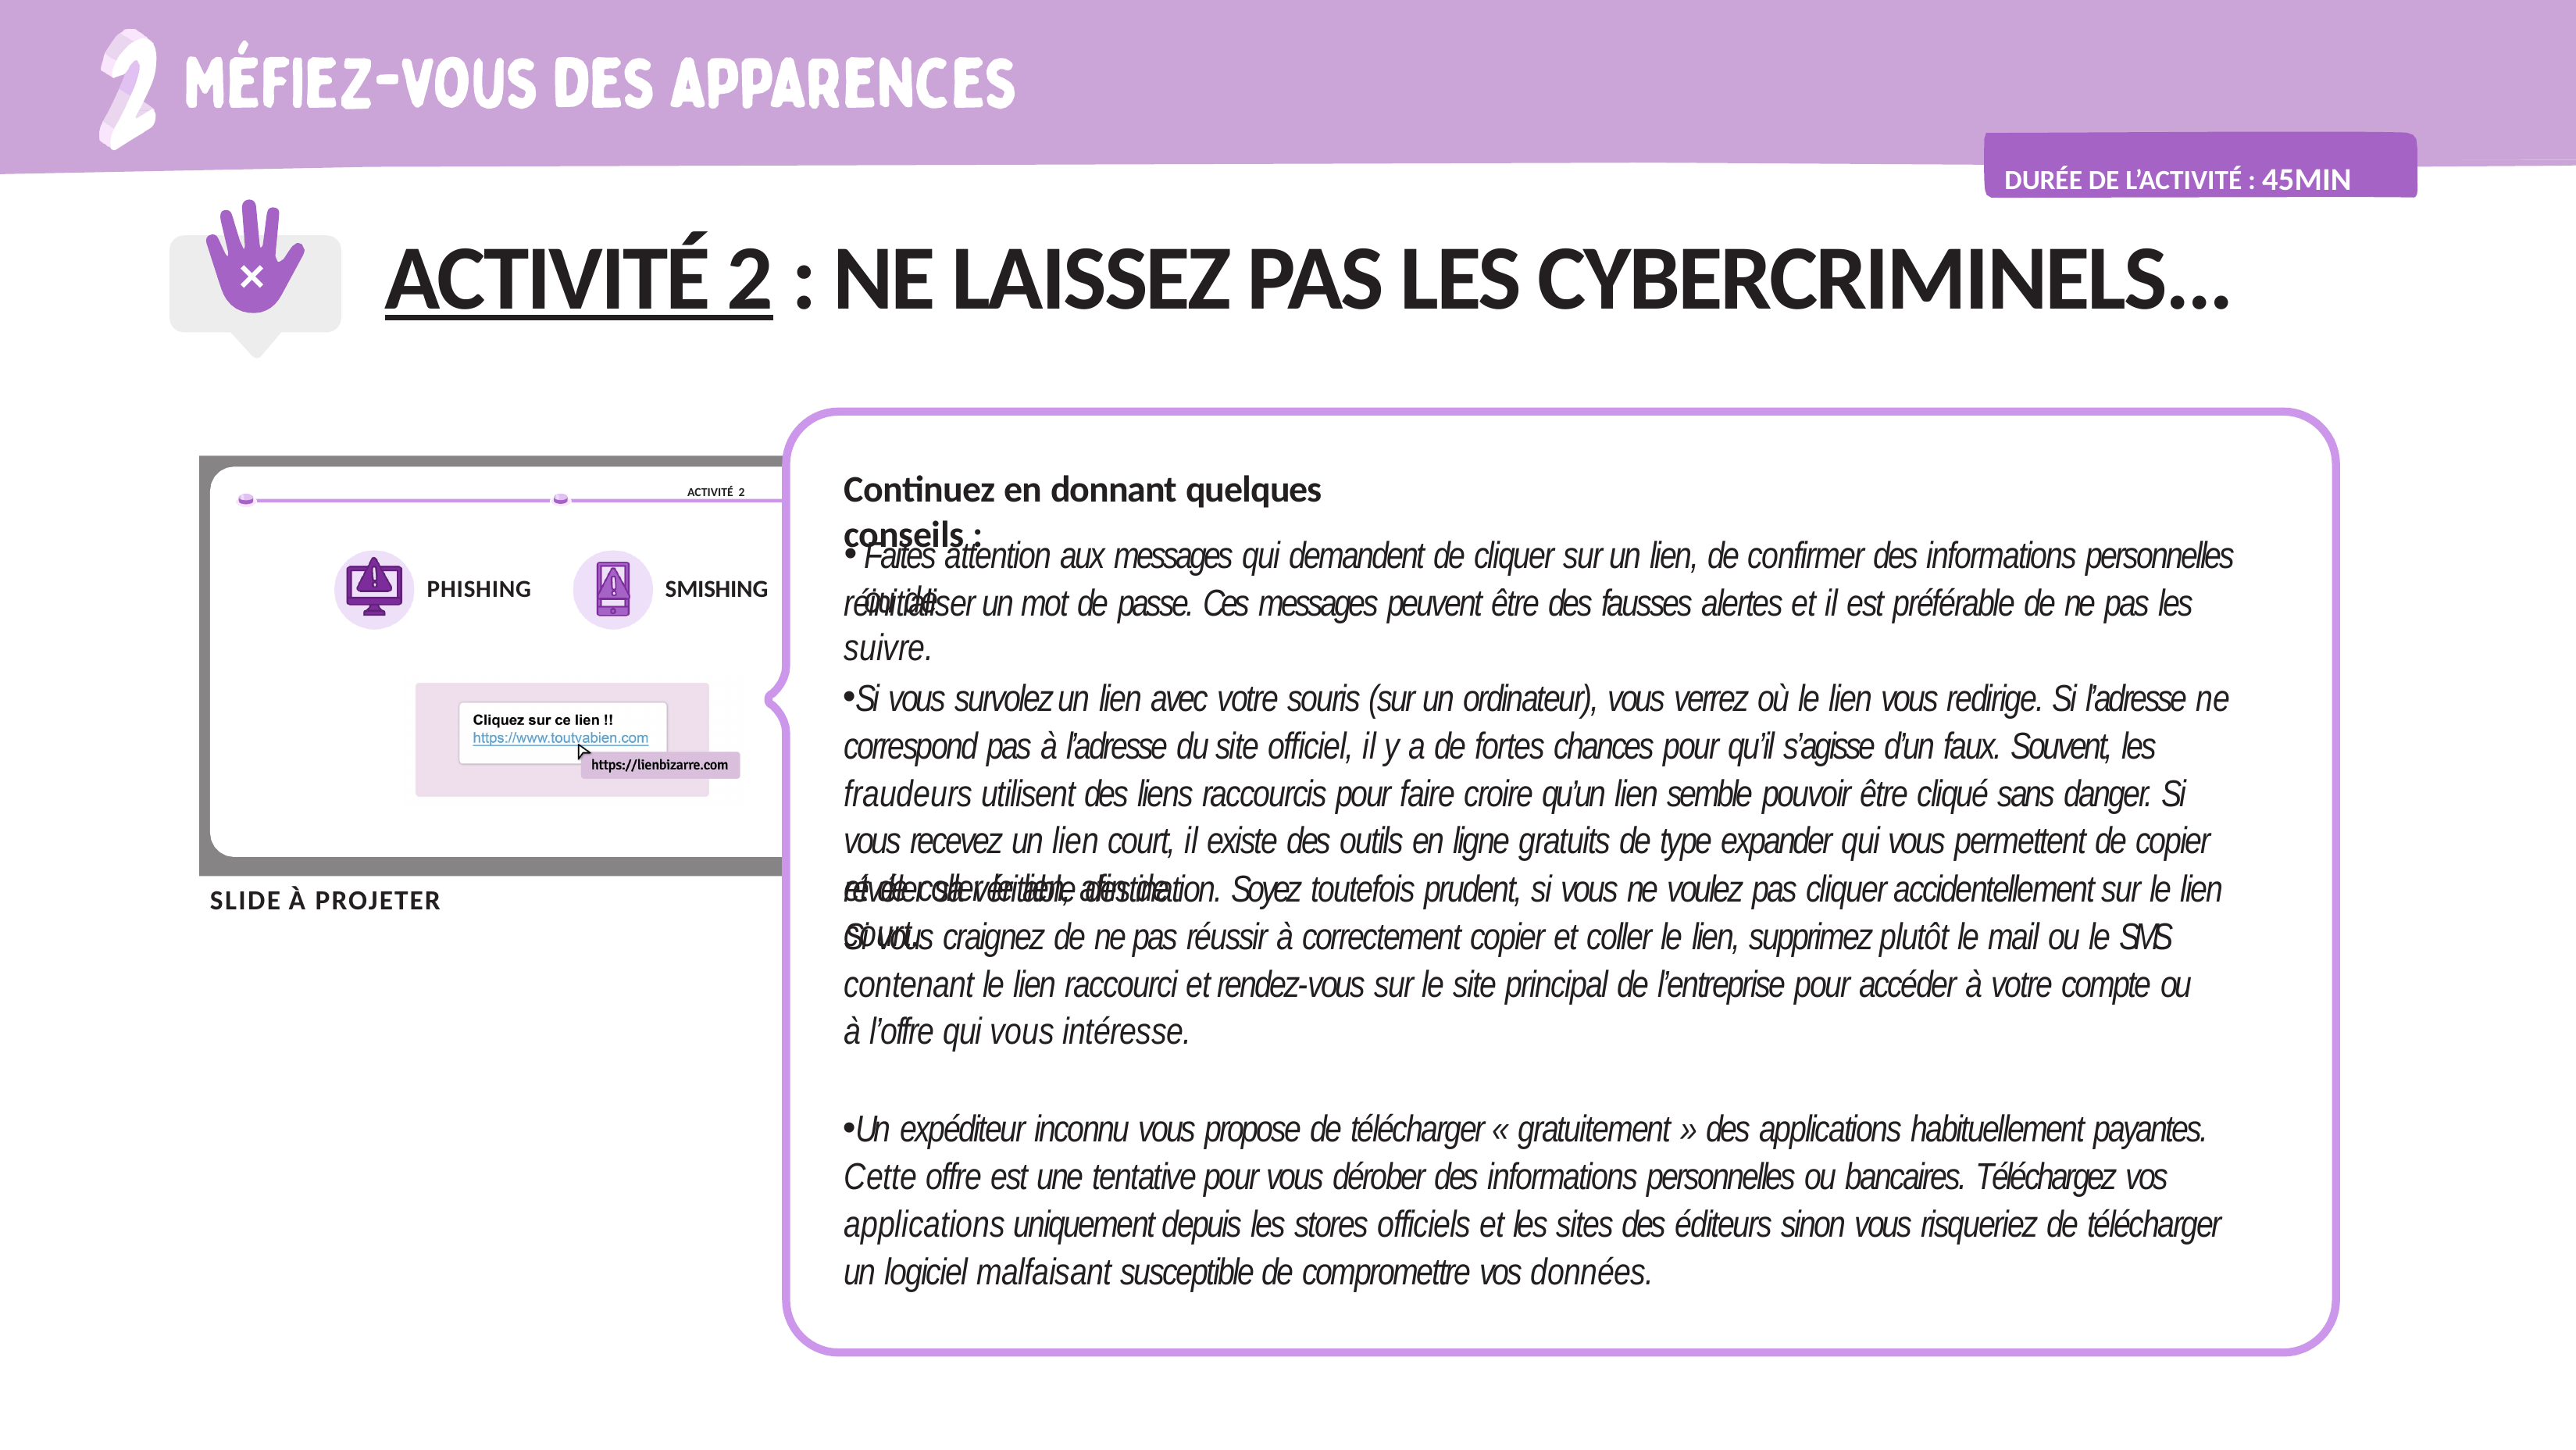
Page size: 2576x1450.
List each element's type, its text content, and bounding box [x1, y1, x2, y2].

text_box ACTIVITÉ 2 : NE LAISSEZ PAS LES CYBERCRIMINELS... [358, 215, 2255, 327]
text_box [198, 455, 204, 877]
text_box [169, 199, 342, 359]
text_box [209, 407, 2341, 1357]
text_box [0, 0, 2576, 198]
